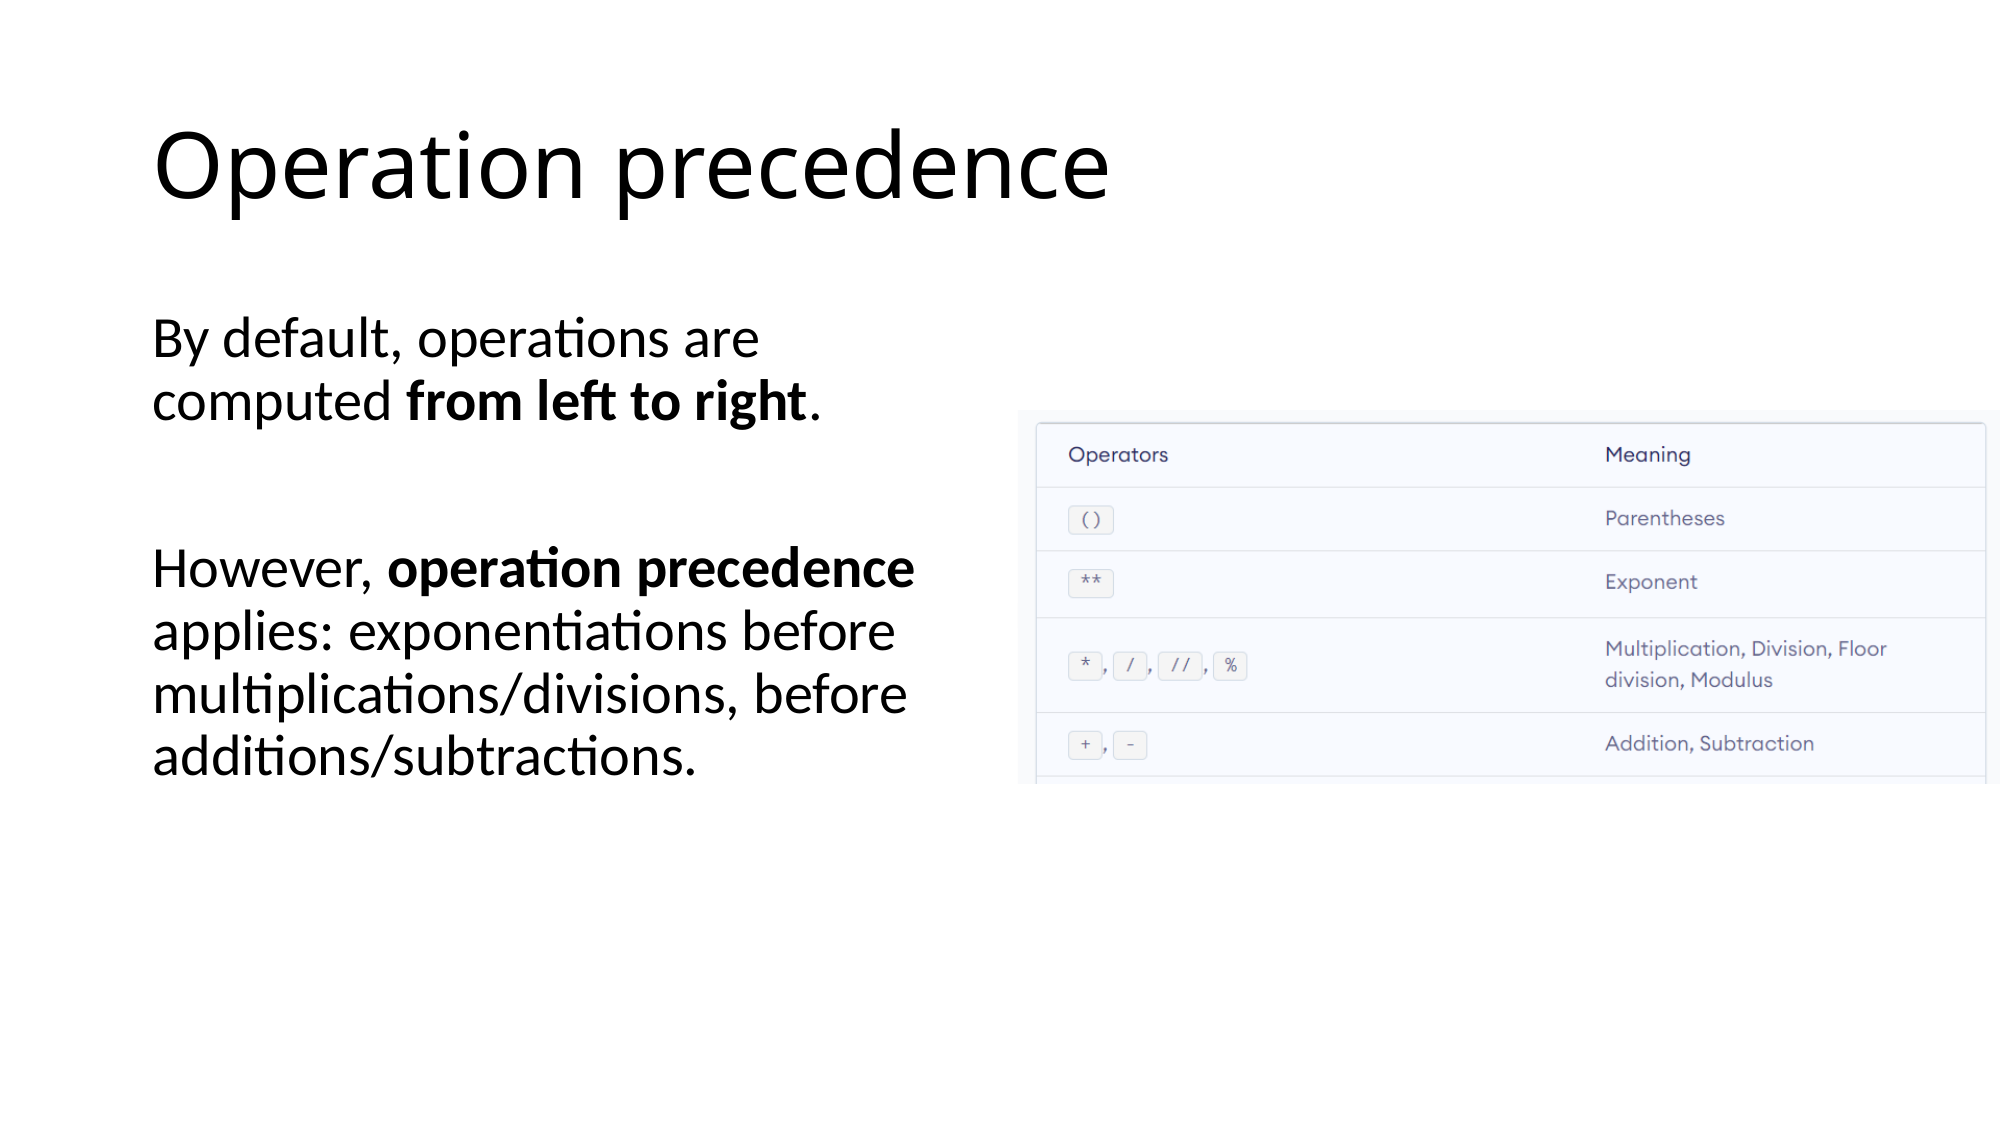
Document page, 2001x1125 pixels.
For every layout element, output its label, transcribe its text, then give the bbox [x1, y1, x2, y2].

picture [1017, 410, 2000, 784]
title Operation precedence [137, 59, 1863, 278]
list By default, operations are computed from left to right. However, operation precedence applies: exponentiations before multiplications/divisions, before additions/subtractions. [137, 299, 988, 1125]
